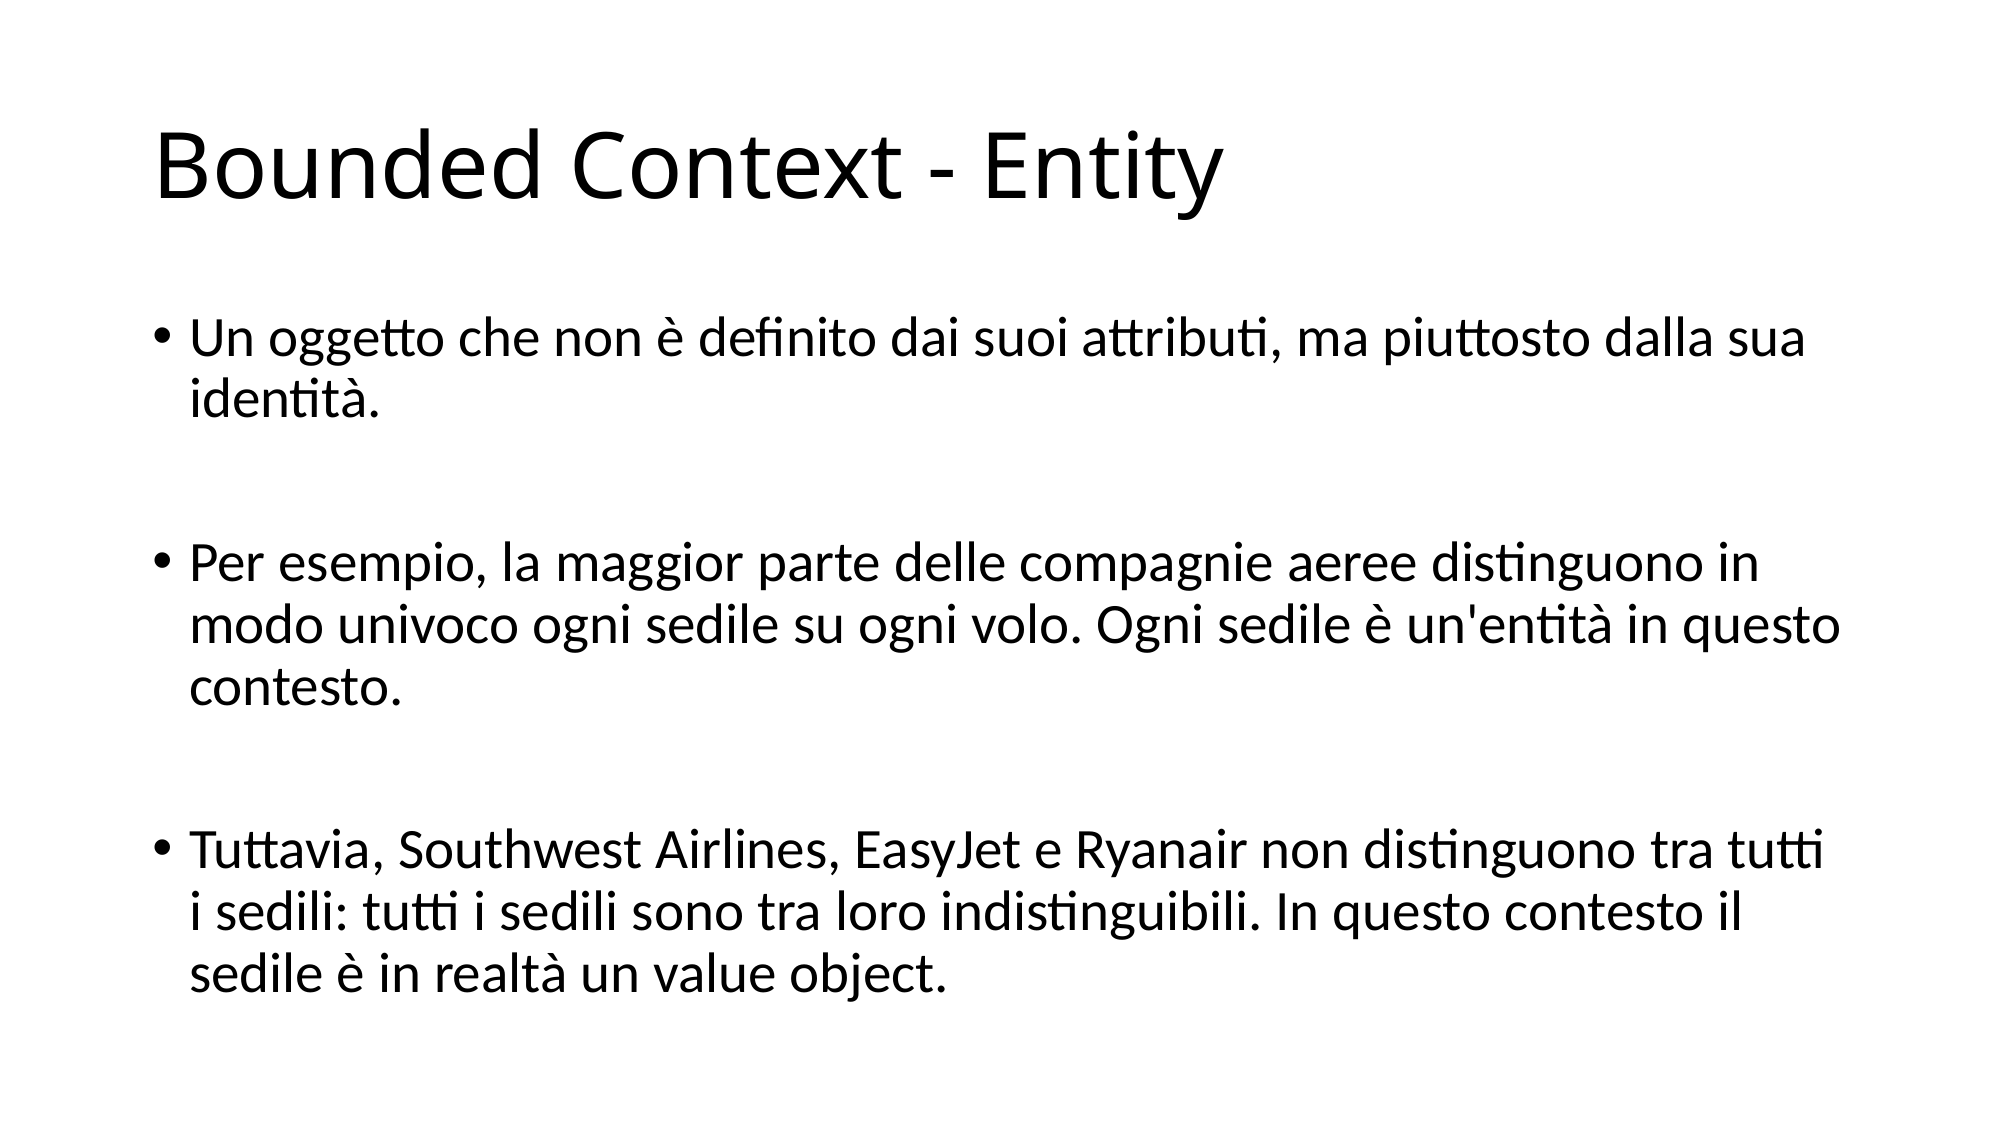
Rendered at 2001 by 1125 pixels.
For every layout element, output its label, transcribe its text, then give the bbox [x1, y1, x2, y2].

title Bounded Context - Entity [137, 59, 1863, 278]
list Un oggetto che non è definito dai suoi attributi, ma piuttosto dalla sua identità. Per esempio, la maggior parte delle compagnie aeree distinguono in modo univoco ogni sedile su ogni volo. Ogni sedile è un'entità in questo contesto. Tuttavia, Southwest Airlines, EasyJet e Ryanair non distinguono tra tutti i sedili: tutti i sedili sono tra loro indistinguibili. In questo contesto il sedile è in realtà un value object. [137, 299, 1863, 1014]
